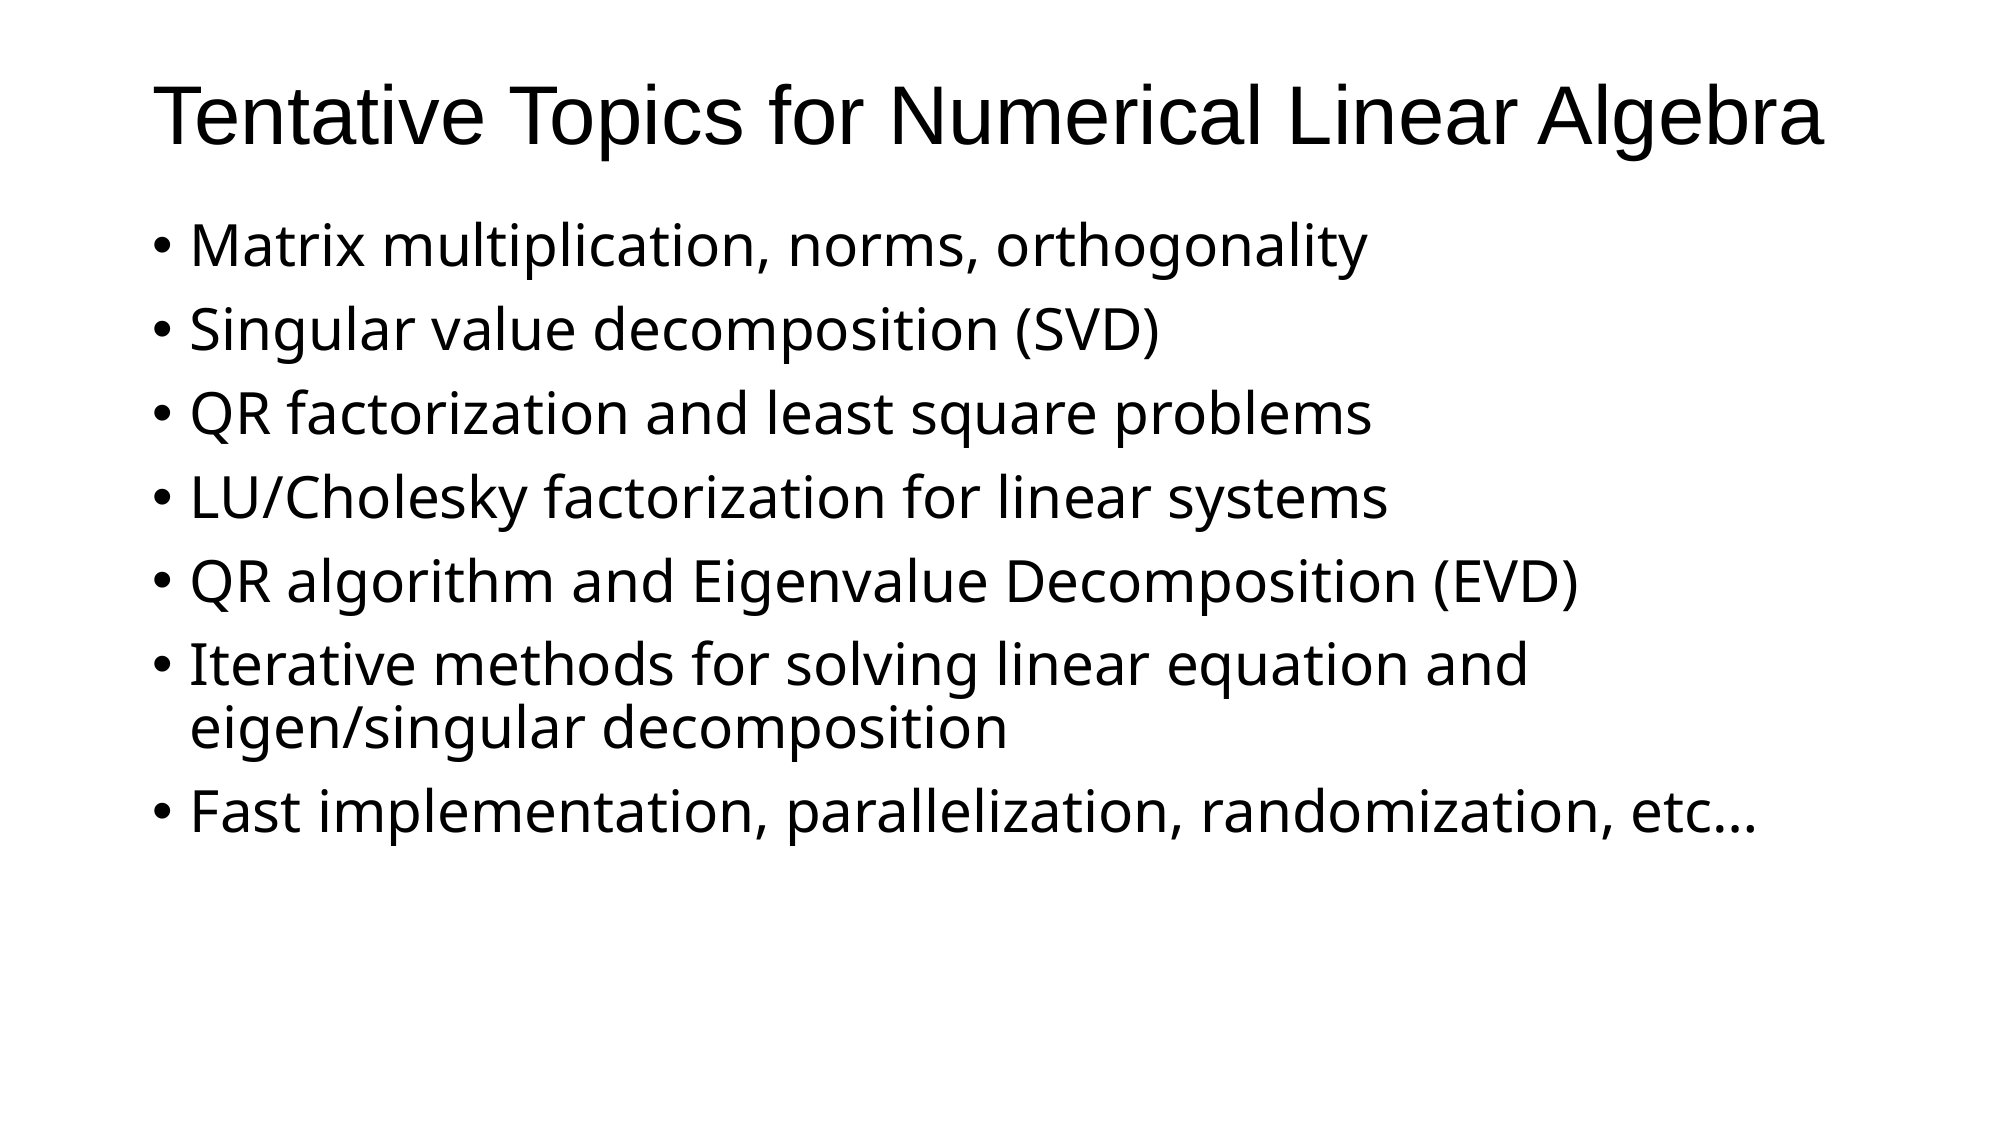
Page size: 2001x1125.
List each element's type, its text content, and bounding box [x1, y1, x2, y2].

title Tentative Topics for Numerical Linear Algebra [137, 59, 1863, 175]
list Matrix multiplication, norms, orthogonality Singular value decomposition (SVD) QR factorization and least square problems LU/Cholesky factorization for linear systems QR algorithm and Eigenvalue Decomposition (EVD) Iterative methods for solving linear equation and eigen/singular decomposition Fast implementation, parallelization, randomization, etc… [137, 208, 1863, 1014]
